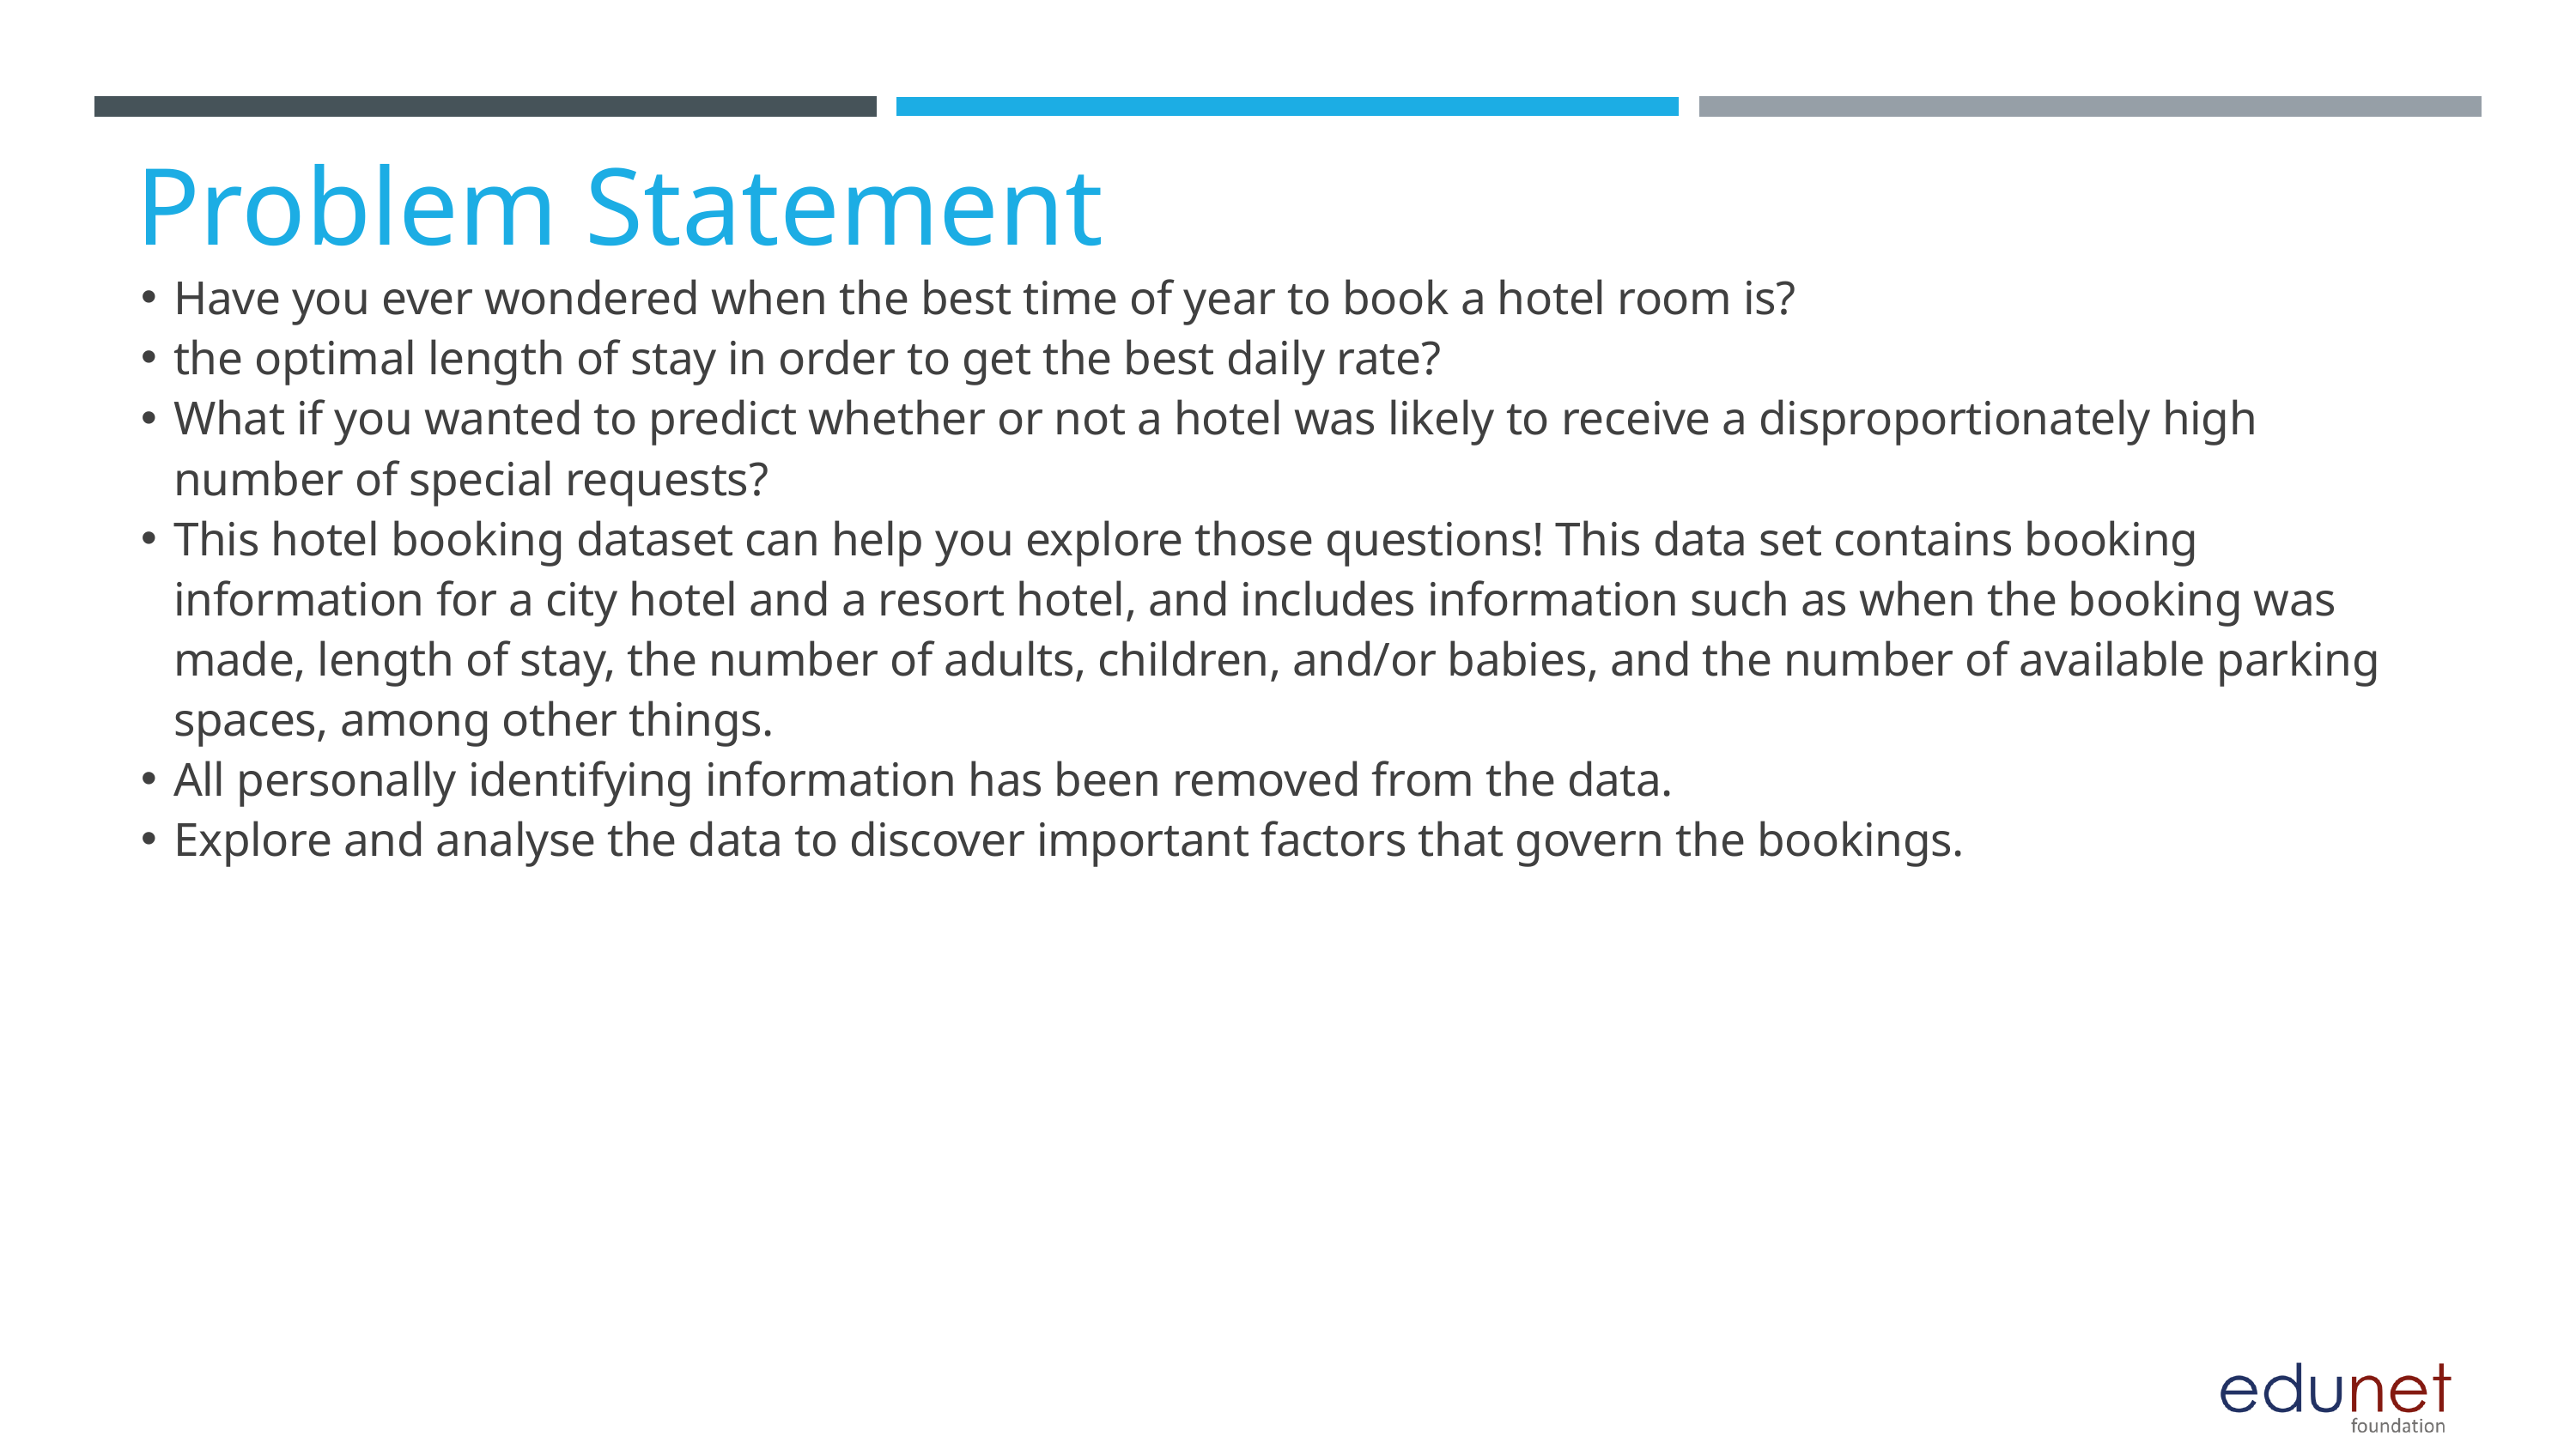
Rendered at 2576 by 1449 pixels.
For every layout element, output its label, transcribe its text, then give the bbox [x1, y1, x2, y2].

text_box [1698, 95, 2482, 118]
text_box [94, 96, 878, 118]
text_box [896, 96, 1680, 117]
text_box Have you ever wondered when the best time of year to book a hotel room is? the optimal length of stay in order to get the best daily rate? What if you wanted to predict whether or not a hotel was likely to receive a disproportionately high number of special requests? This hotel booking dataset can help you explore those questions! This data set contains booking information for a city hotel and a resort hotel, and includes information such as when the booking was made, length of stay, the number of adults, children, and/or babies, and the number of available parking spaces, among other things. All personally identifying information has been removed from the data. Explore and analyse the data to discover important factors that govern the bookings. [108, 264, 2414, 866]
text_box [2215, 1360, 2454, 1437]
text_box Problem Statement [136, 138, 2440, 266]
